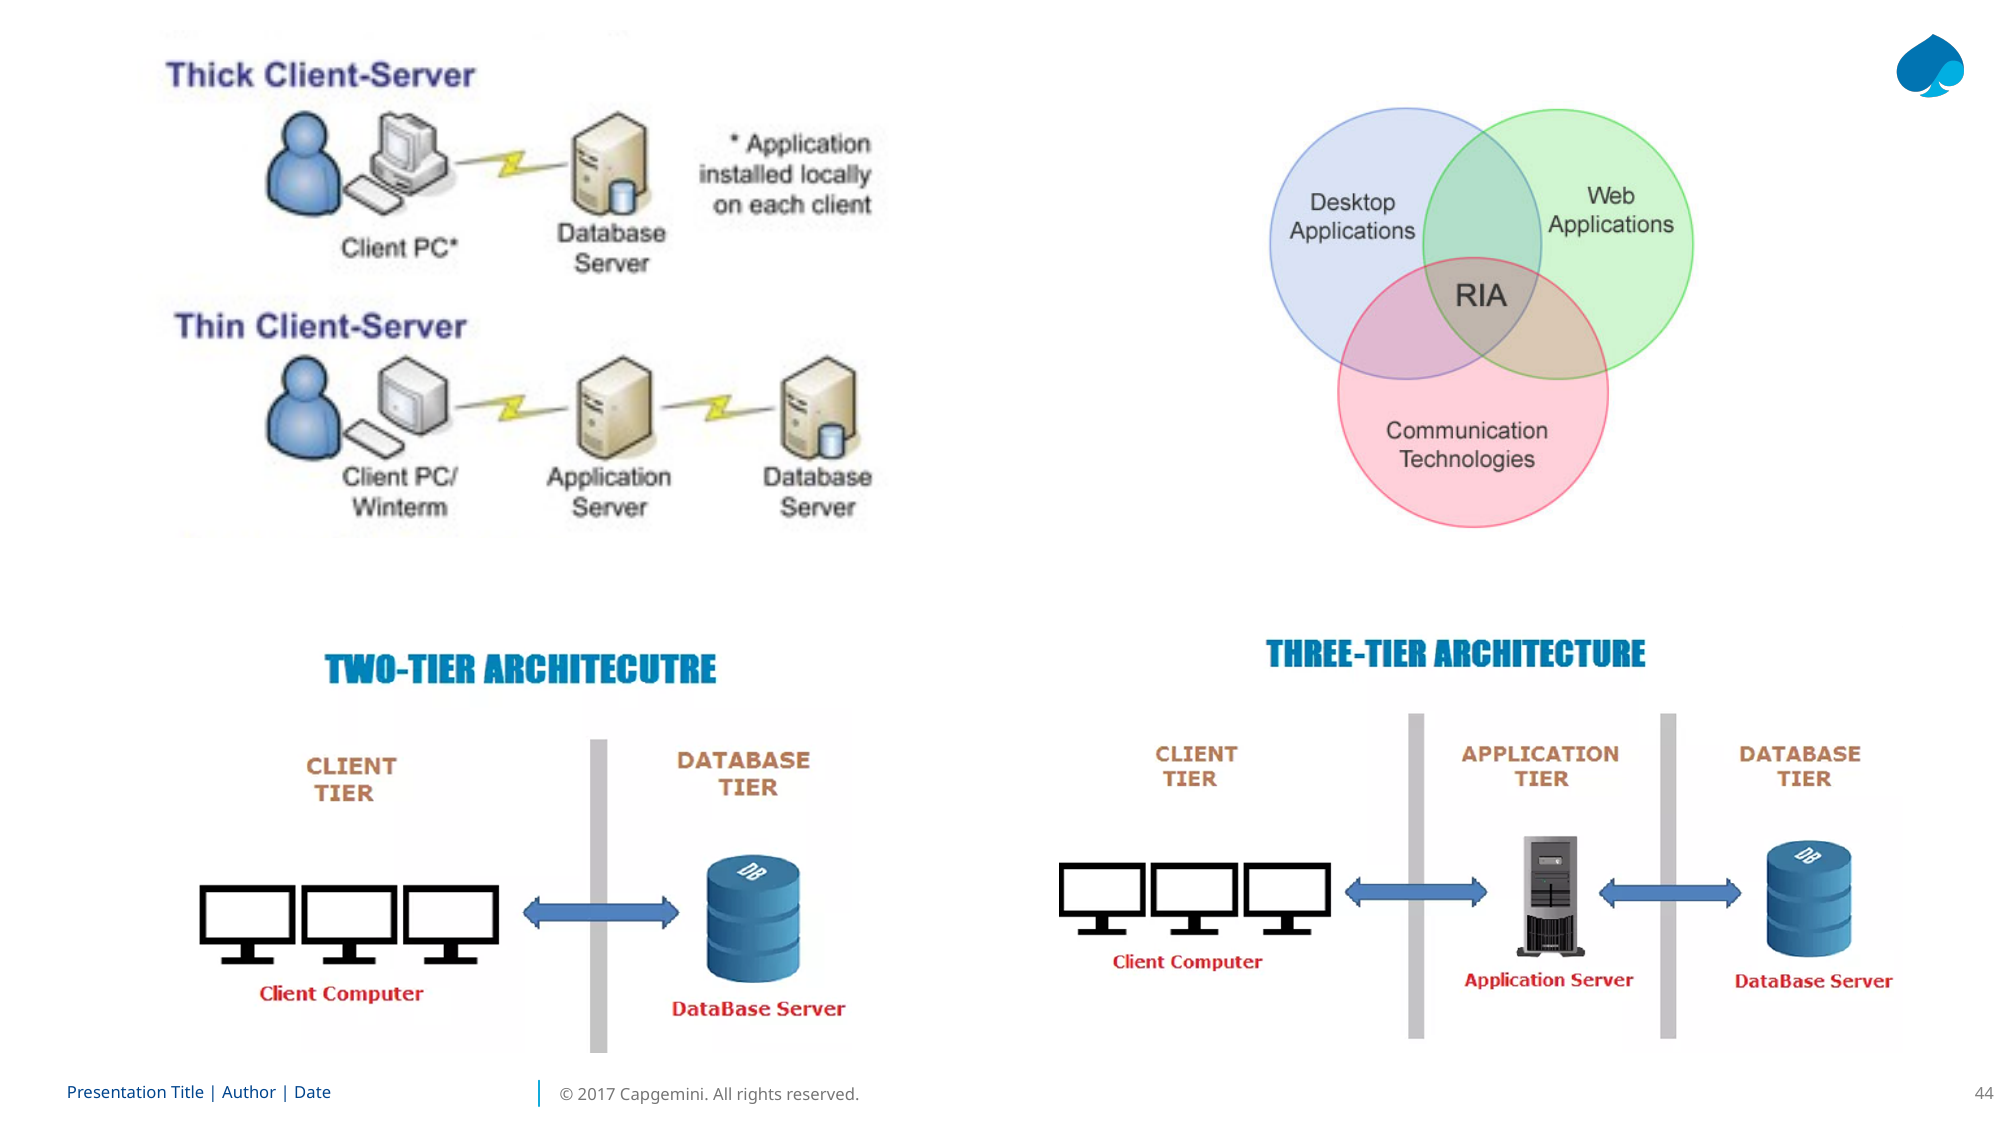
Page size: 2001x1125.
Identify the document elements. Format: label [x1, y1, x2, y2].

picture [1262, 100, 1700, 532]
picture [137, 30, 910, 538]
picture [1894, 34, 1964, 107]
picture [1936, 34, 1964, 62]
picture [172, 620, 852, 1053]
picture [1058, 626, 1903, 1053]
